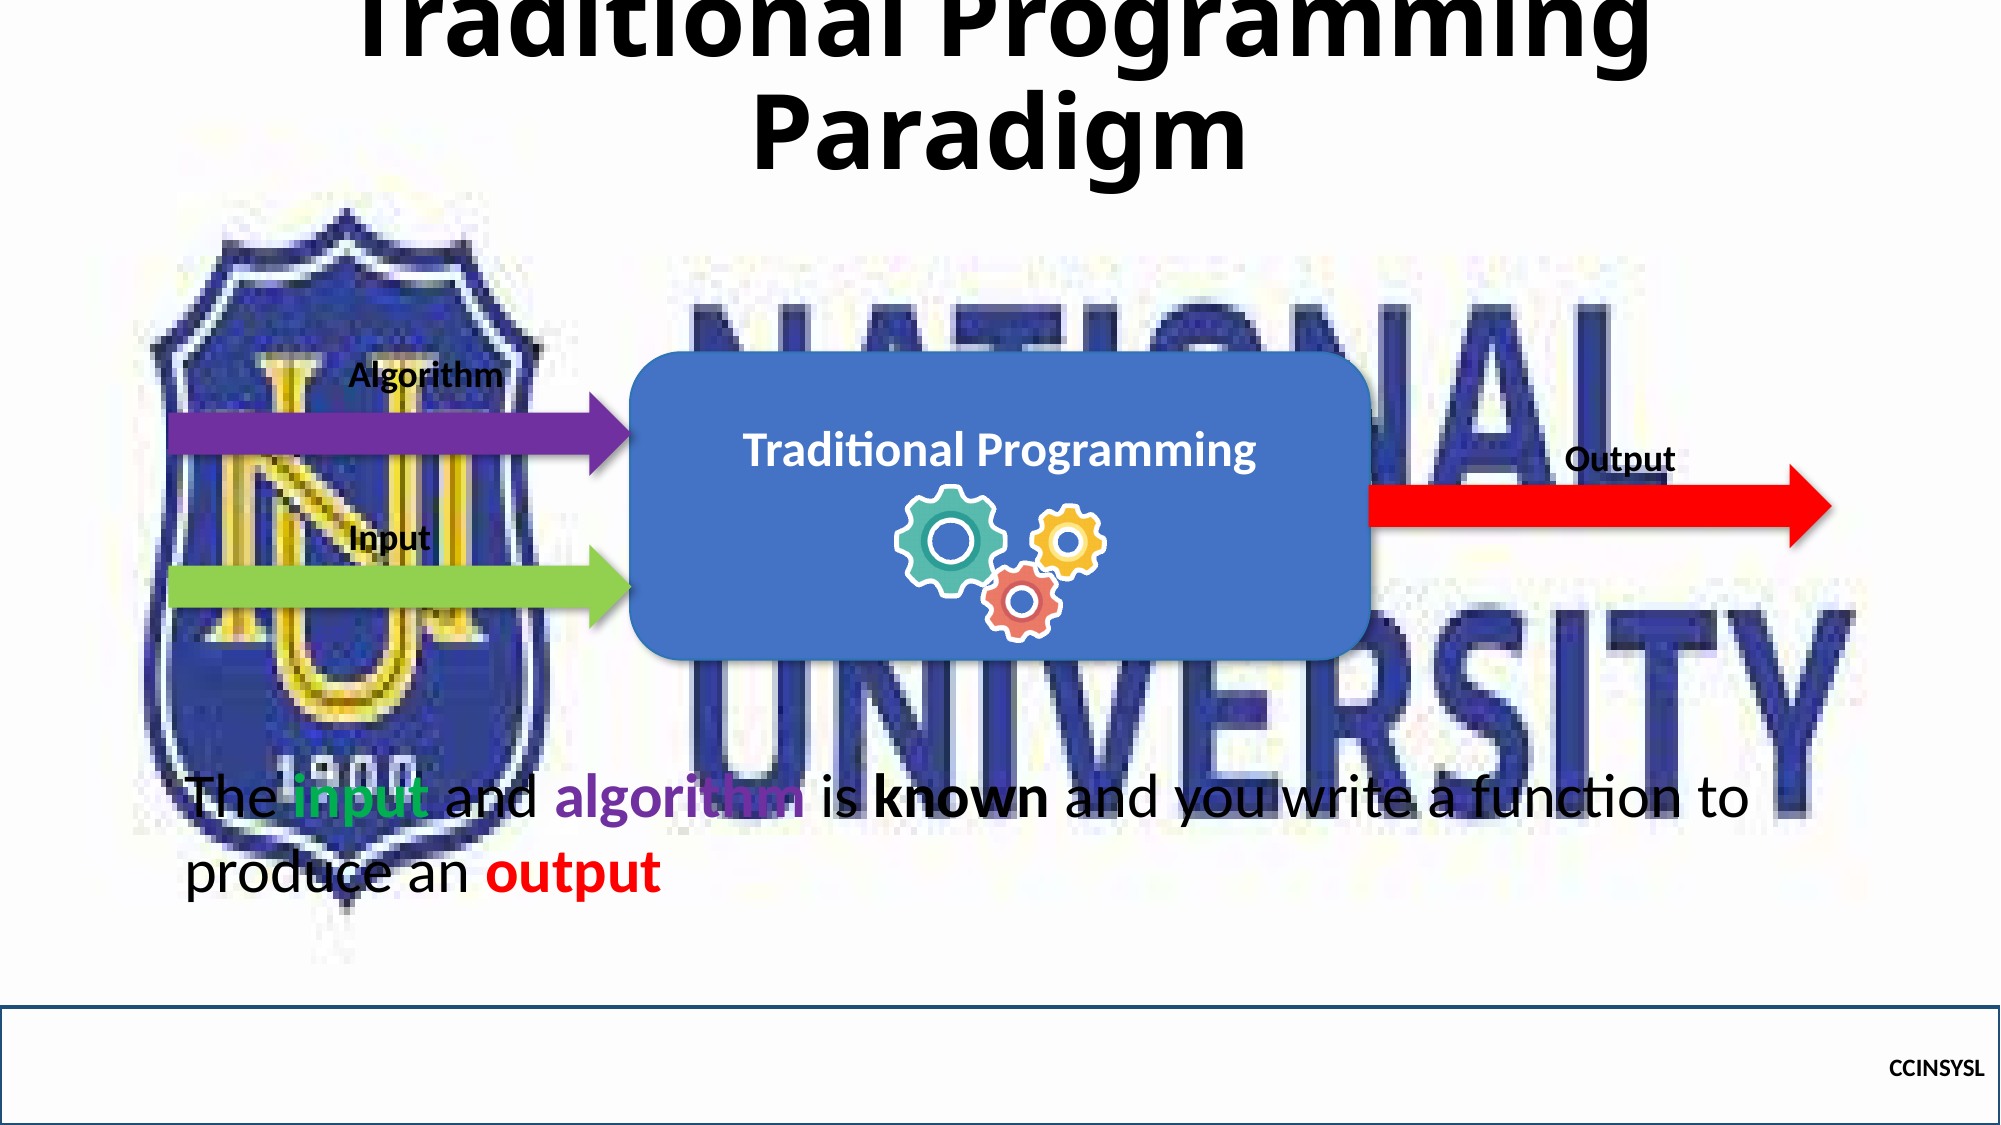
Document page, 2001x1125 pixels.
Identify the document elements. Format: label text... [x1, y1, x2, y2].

text_box The input and algorithm is known and you write a function to produce an output [169, 747, 1831, 913]
text_box Algorithm [333, 342, 520, 403]
text_box Output [1550, 426, 1692, 486]
text_box Traditional Programming [629, 351, 1371, 661]
text_box [1368, 463, 1832, 549]
text_box [168, 544, 632, 629]
title Traditional Programming Paradigm [249, 81, 1750, 200]
text_box Input [333, 505, 447, 566]
footer CCINSYSL [0, 1007, 2000, 1125]
text_box [168, 391, 632, 476]
picture [0, 0, 2000, 1007]
